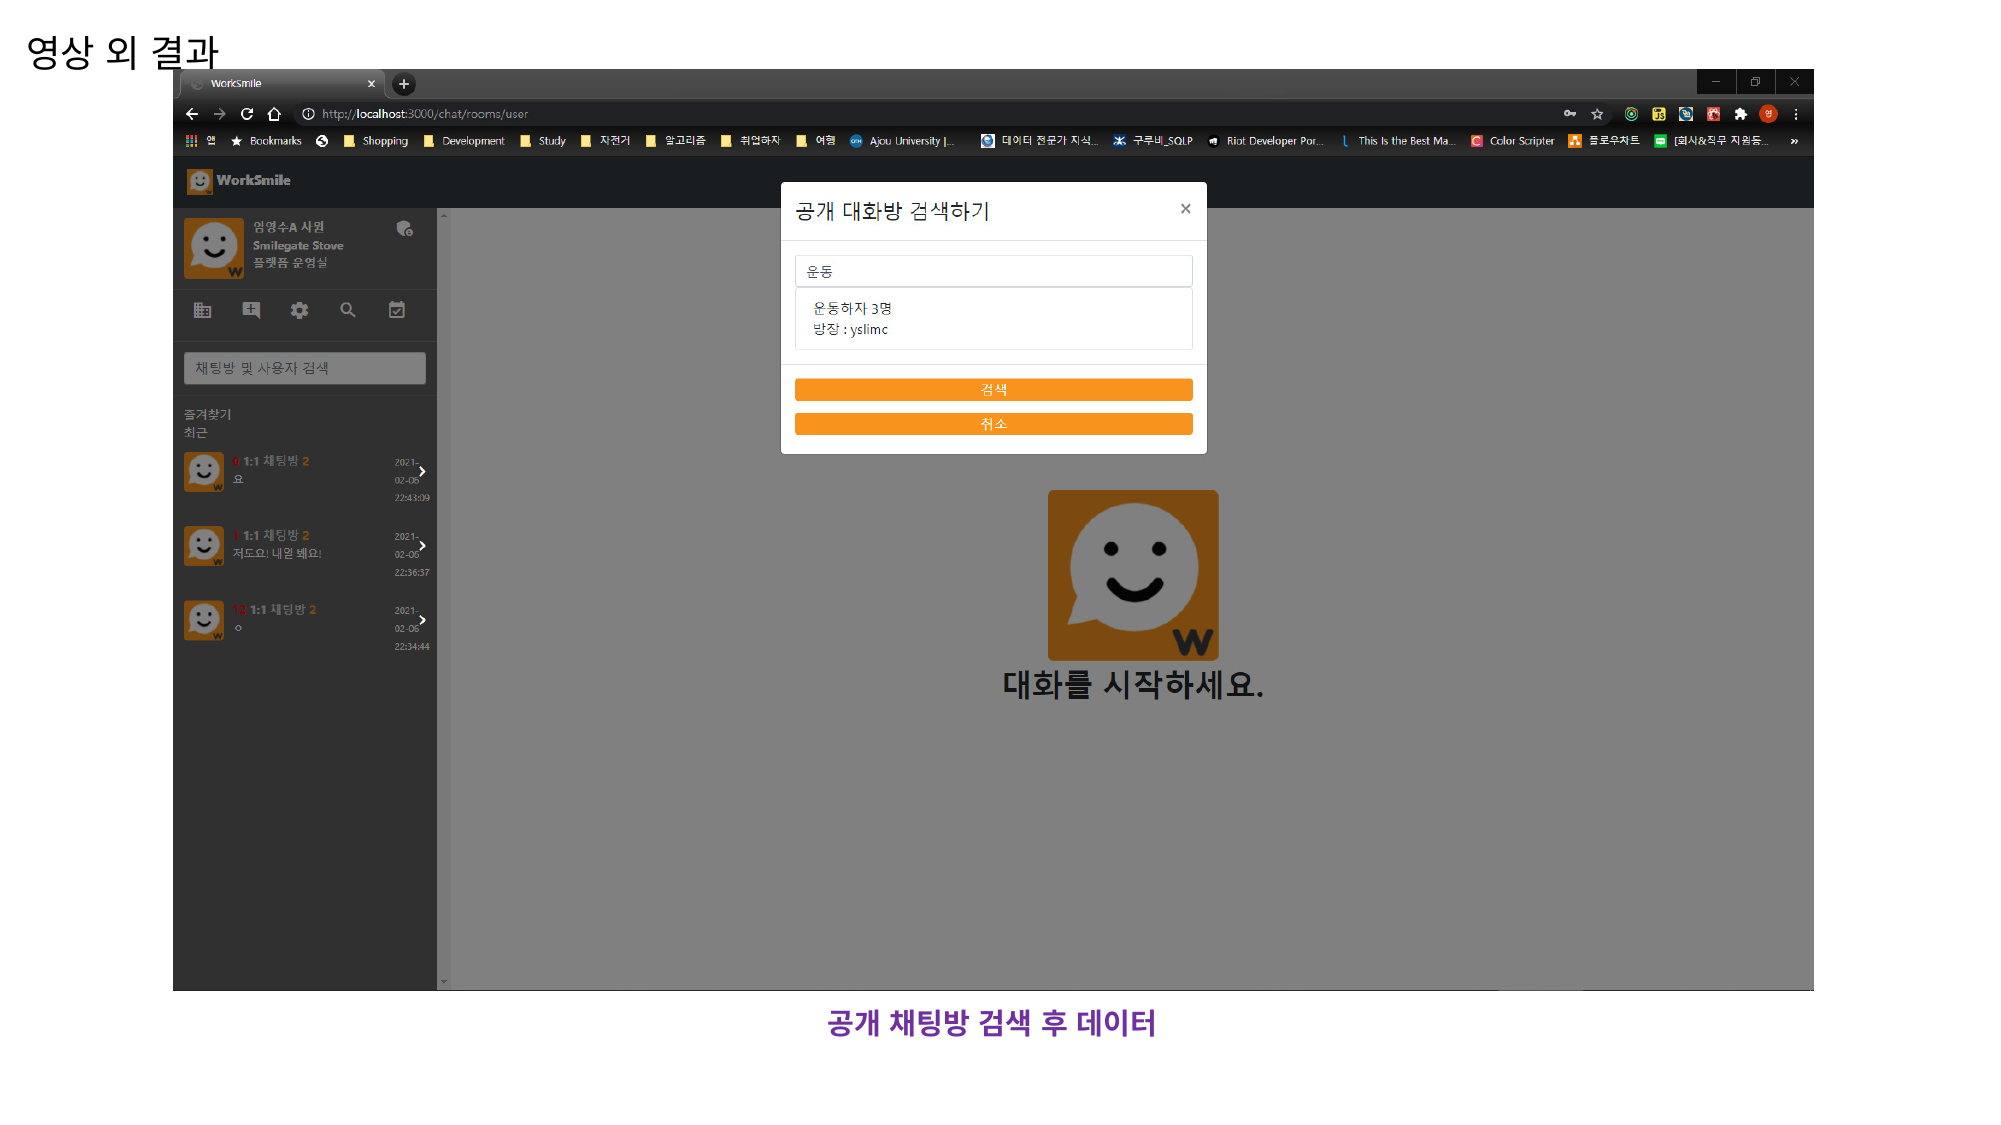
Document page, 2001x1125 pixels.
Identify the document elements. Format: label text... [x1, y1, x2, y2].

text_box 공개 채팅방 검색 후 데이터 [735, 998, 1250, 1048]
text_box 영상 외 결과 [11, 0, 236, 83]
picture [173, 69, 1814, 991]
